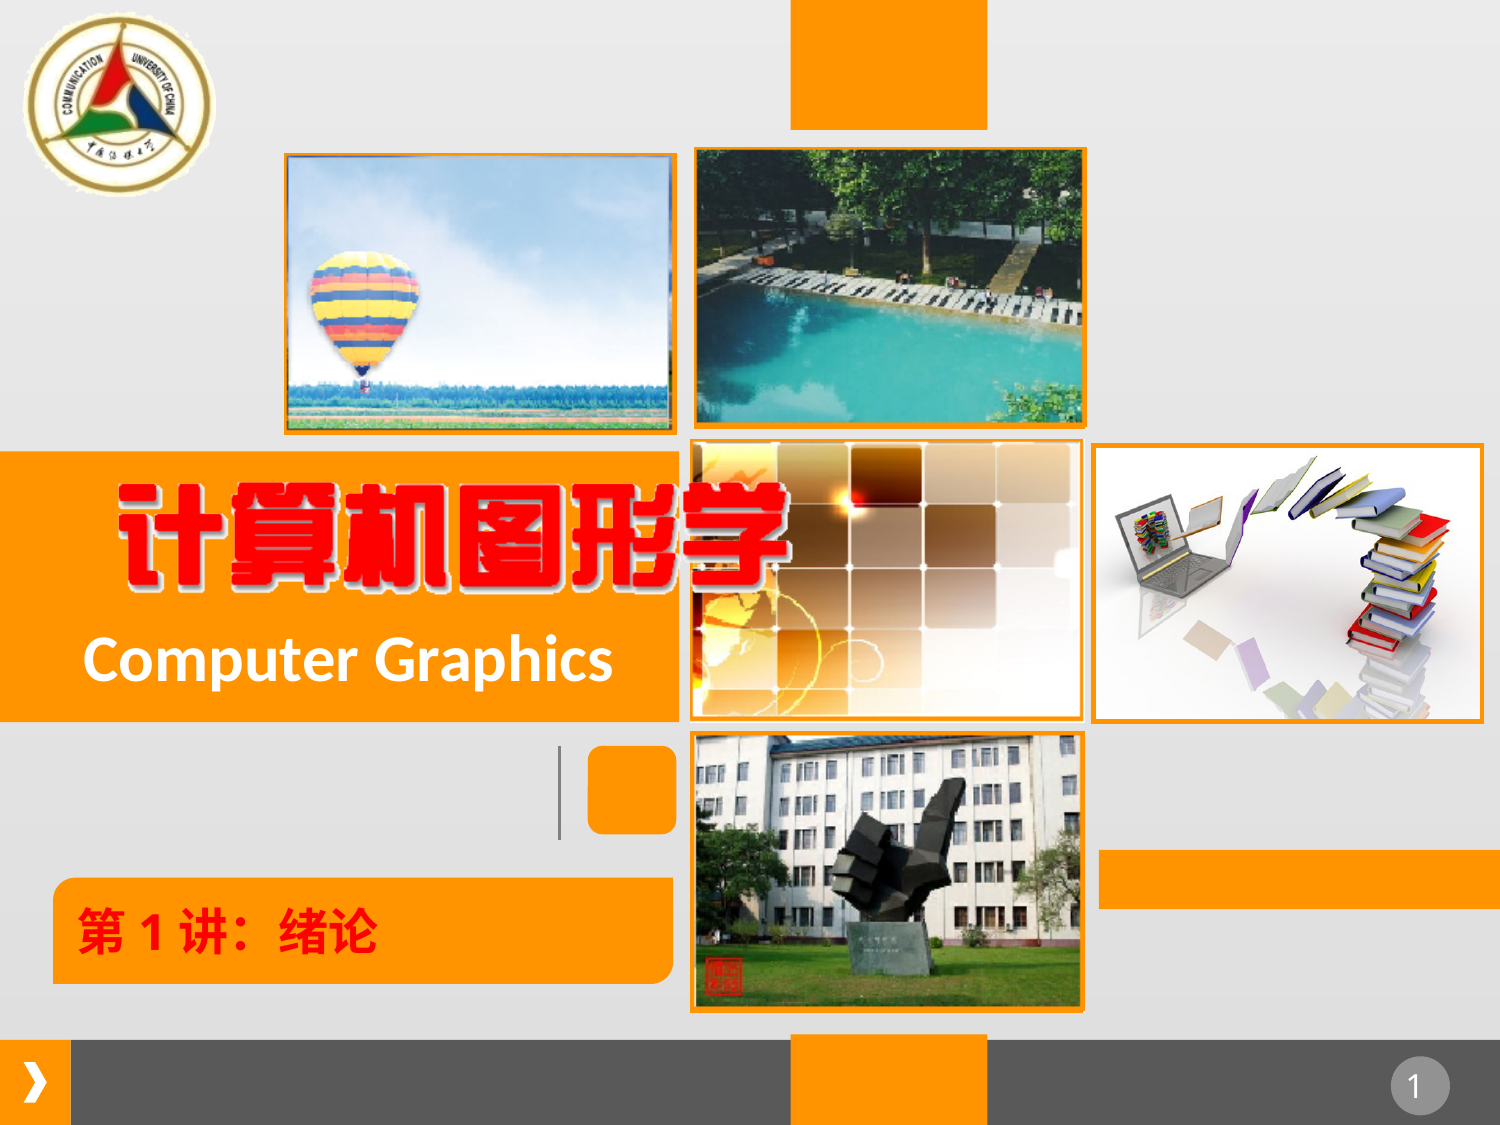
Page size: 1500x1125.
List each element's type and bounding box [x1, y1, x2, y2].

picture [690, 731, 1085, 1013]
picture [108, 439, 1085, 723]
text_box [53, 877, 674, 984]
picture [694, 147, 1087, 429]
picture [14, 1, 225, 203]
picture [284, 153, 677, 435]
picture [1096, 448, 1480, 719]
